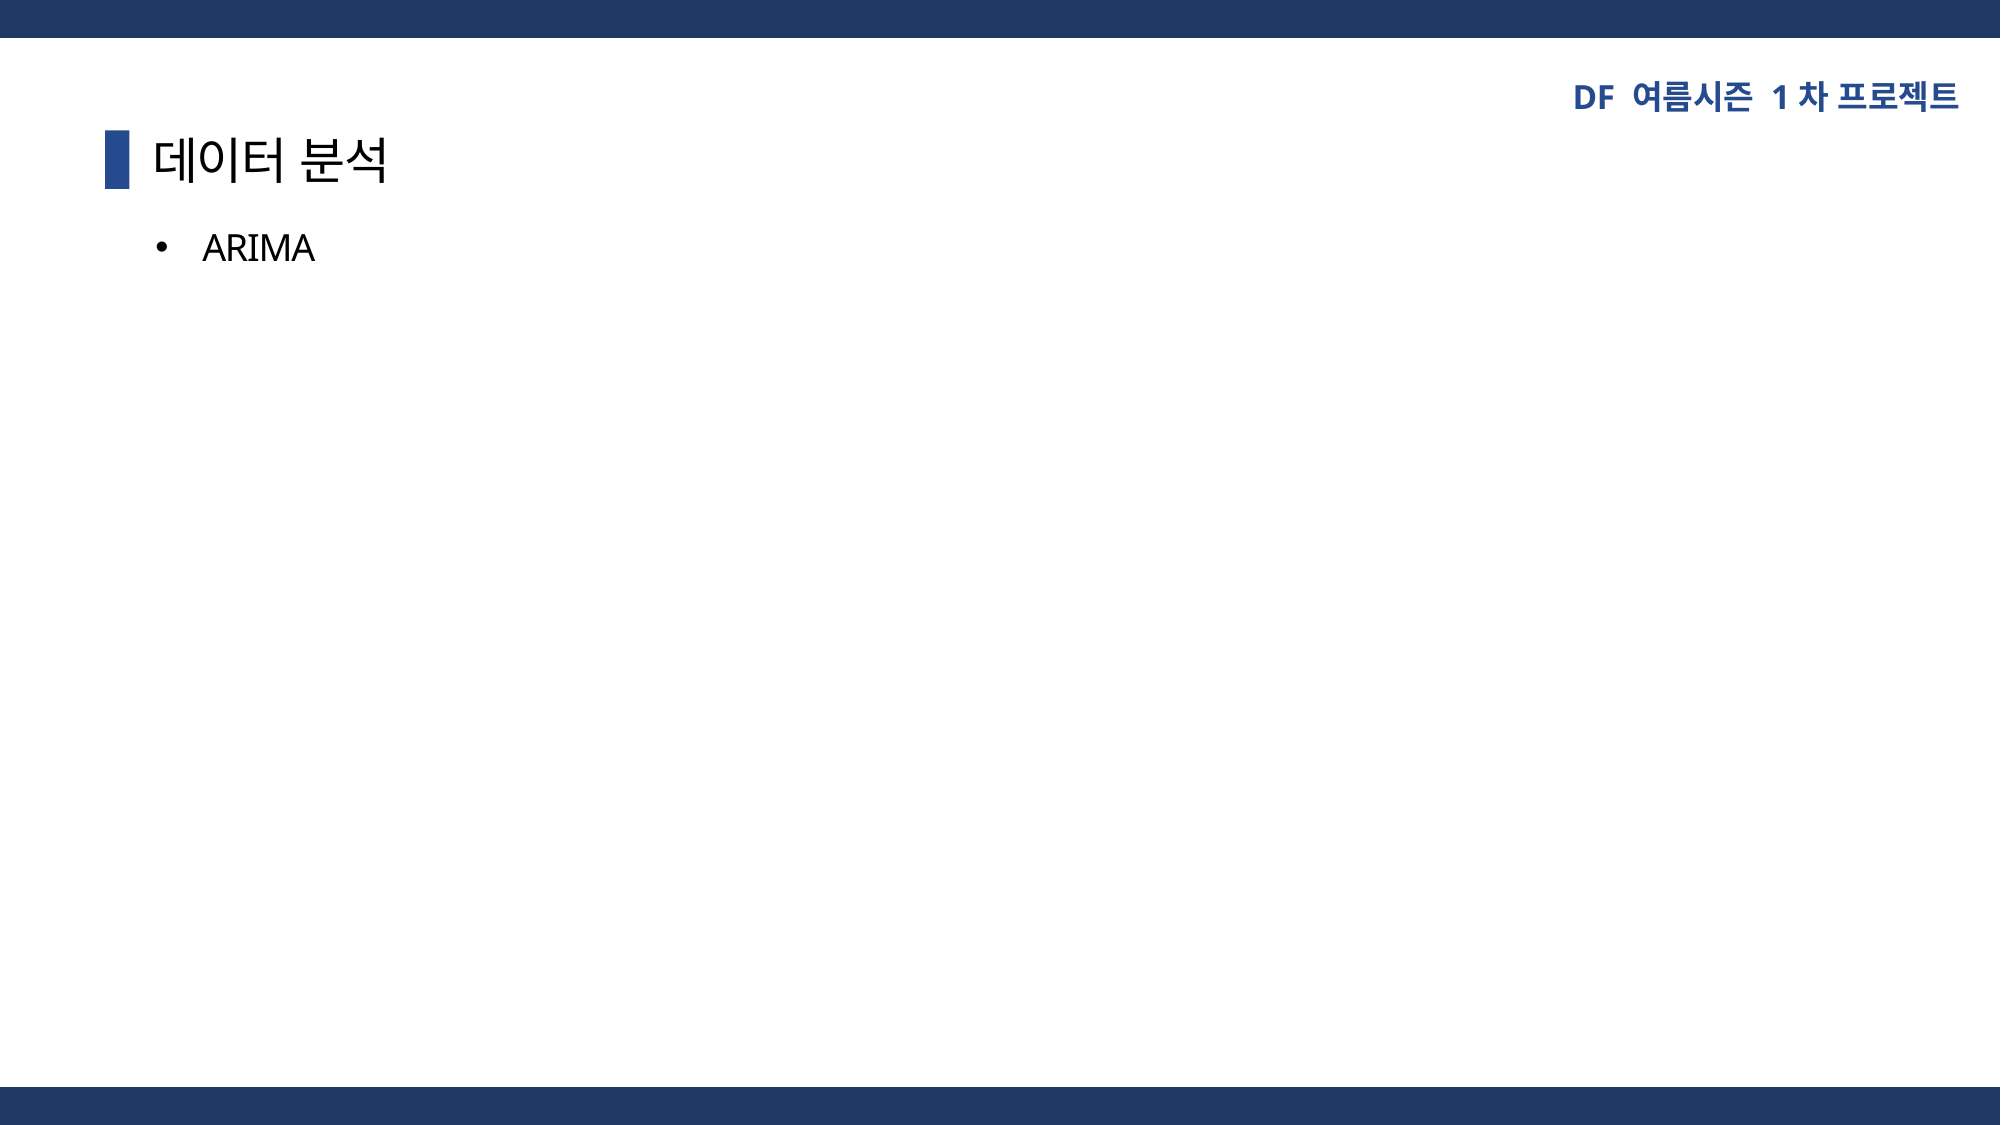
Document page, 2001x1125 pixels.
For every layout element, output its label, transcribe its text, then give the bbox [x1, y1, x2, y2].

text_box [104, 129, 130, 190]
text_box [0, 1086, 2000, 1125]
text_box ARIMA [140, 207, 331, 277]
text_box 데이터 분석 [137, 121, 405, 197]
text_box [0, 0, 2000, 39]
text_box DF 여름시즌 1차 프로젝트 [1557, 68, 1975, 124]
